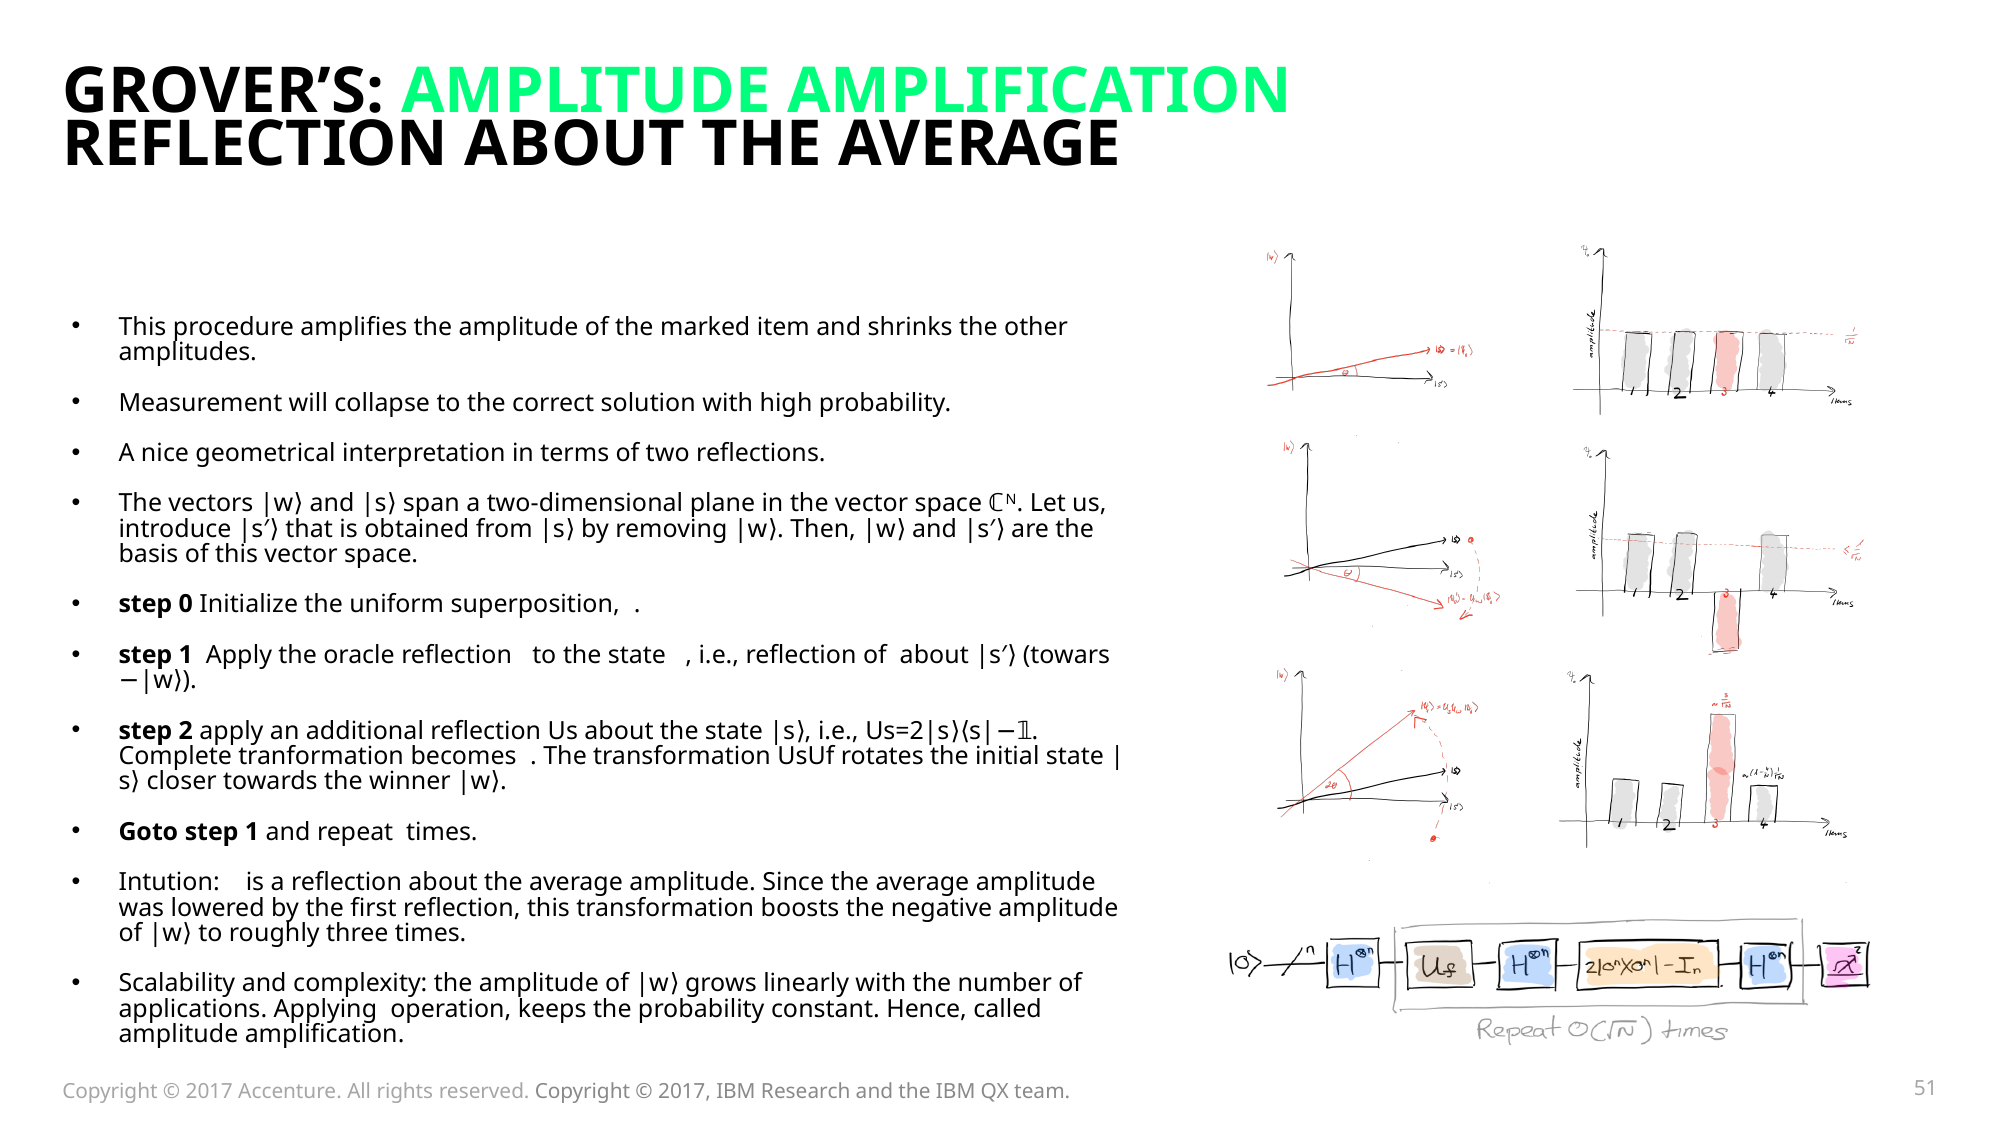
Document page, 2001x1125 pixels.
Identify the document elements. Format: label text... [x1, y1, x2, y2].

title GROVER’s: Amplitude Amplification reflection about the AVERAGE [62, 62, 1830, 177]
picture [1206, 904, 1916, 1066]
picture [1255, 223, 1896, 903]
footer Copyright © 2017 Accenture. All rights reserved. Copyright © 2017, IBM Research and the IBM QX team. [62, 1069, 1112, 1104]
slide_number 51 [1887, 1069, 1938, 1104]
